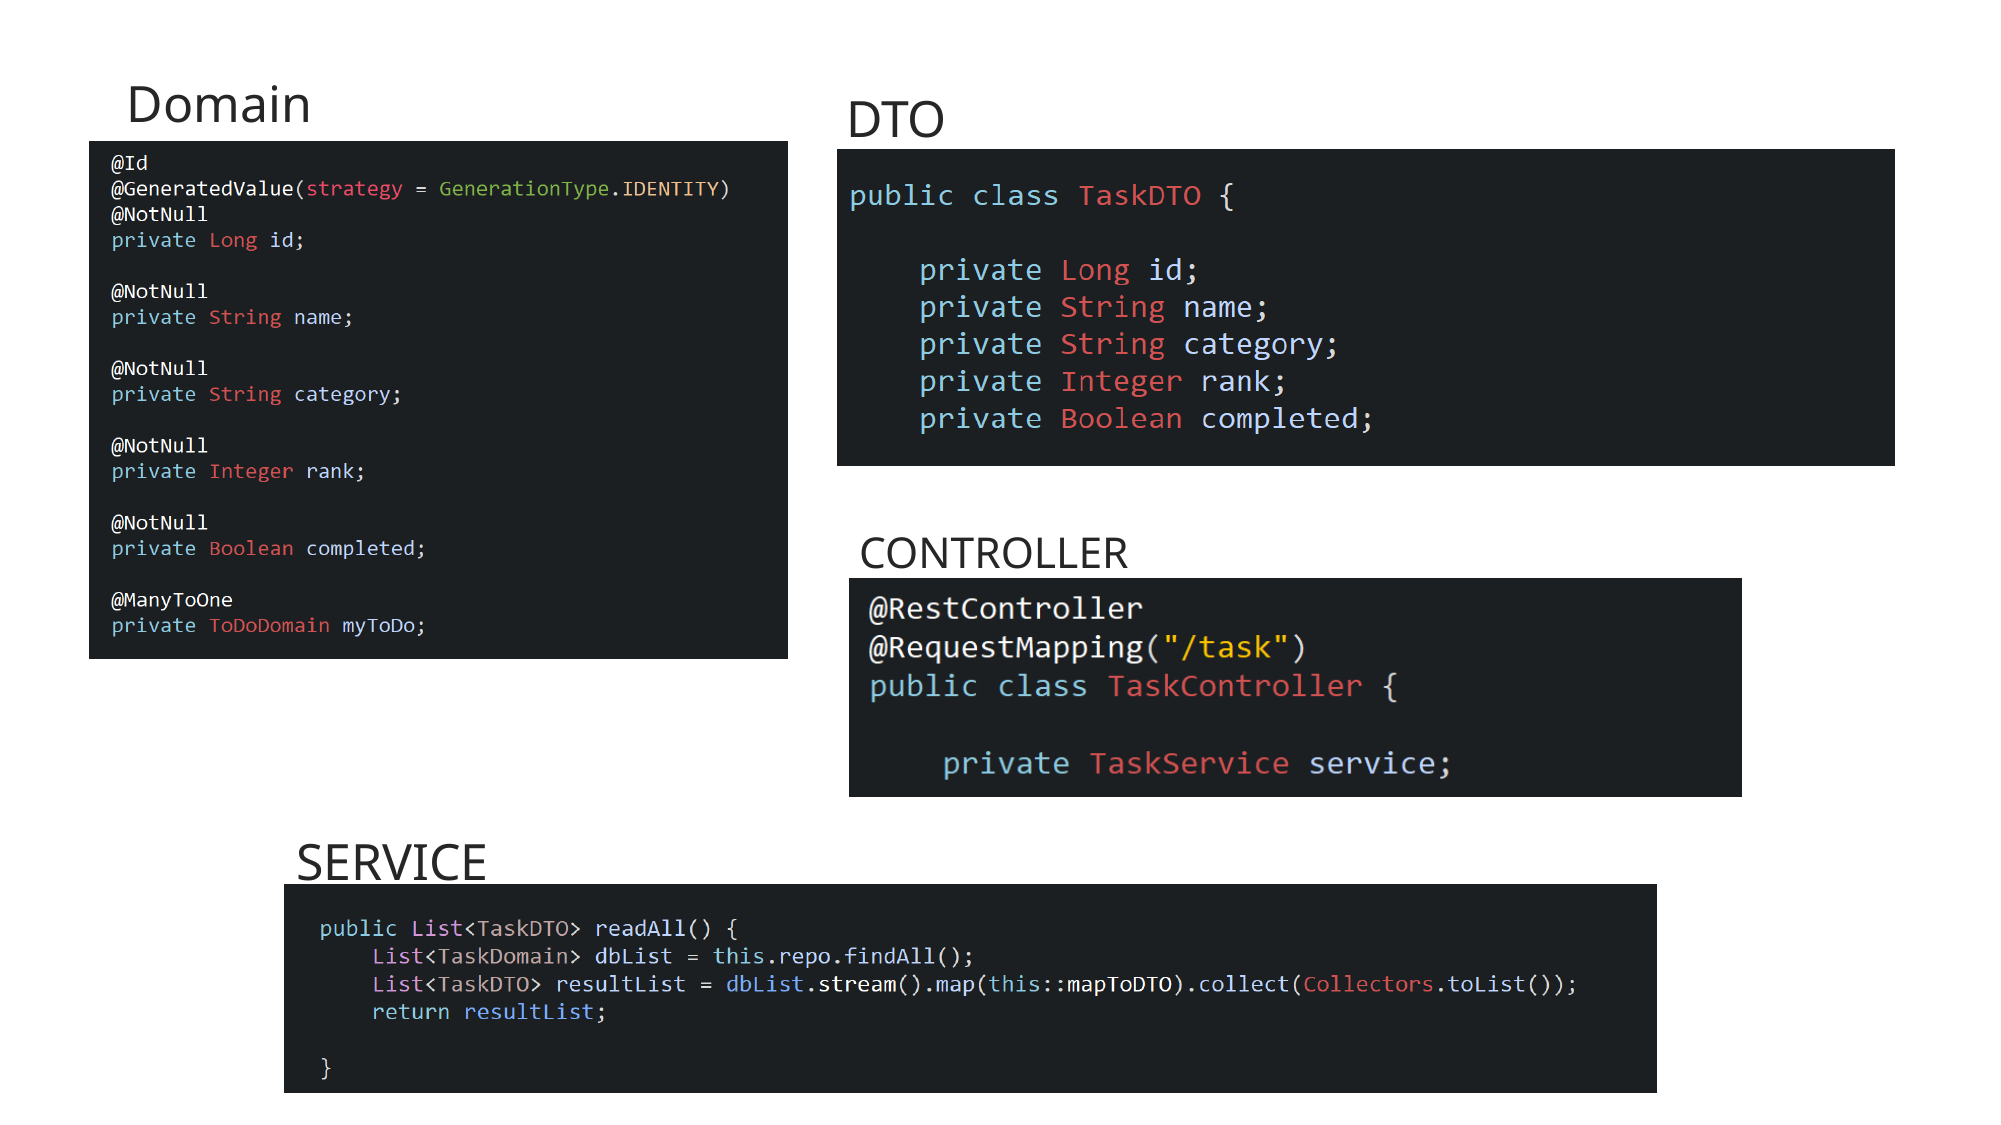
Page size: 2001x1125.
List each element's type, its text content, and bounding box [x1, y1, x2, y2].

picture [88, 141, 788, 659]
picture [849, 578, 1743, 797]
text_box Domain [96, 74, 335, 141]
text_box SERVICE [266, 832, 597, 922]
text_box CONTROLLER [829, 526, 1160, 616]
picture [836, 149, 1895, 467]
picture [283, 884, 1657, 1093]
list DTO [816, 88, 1054, 179]
